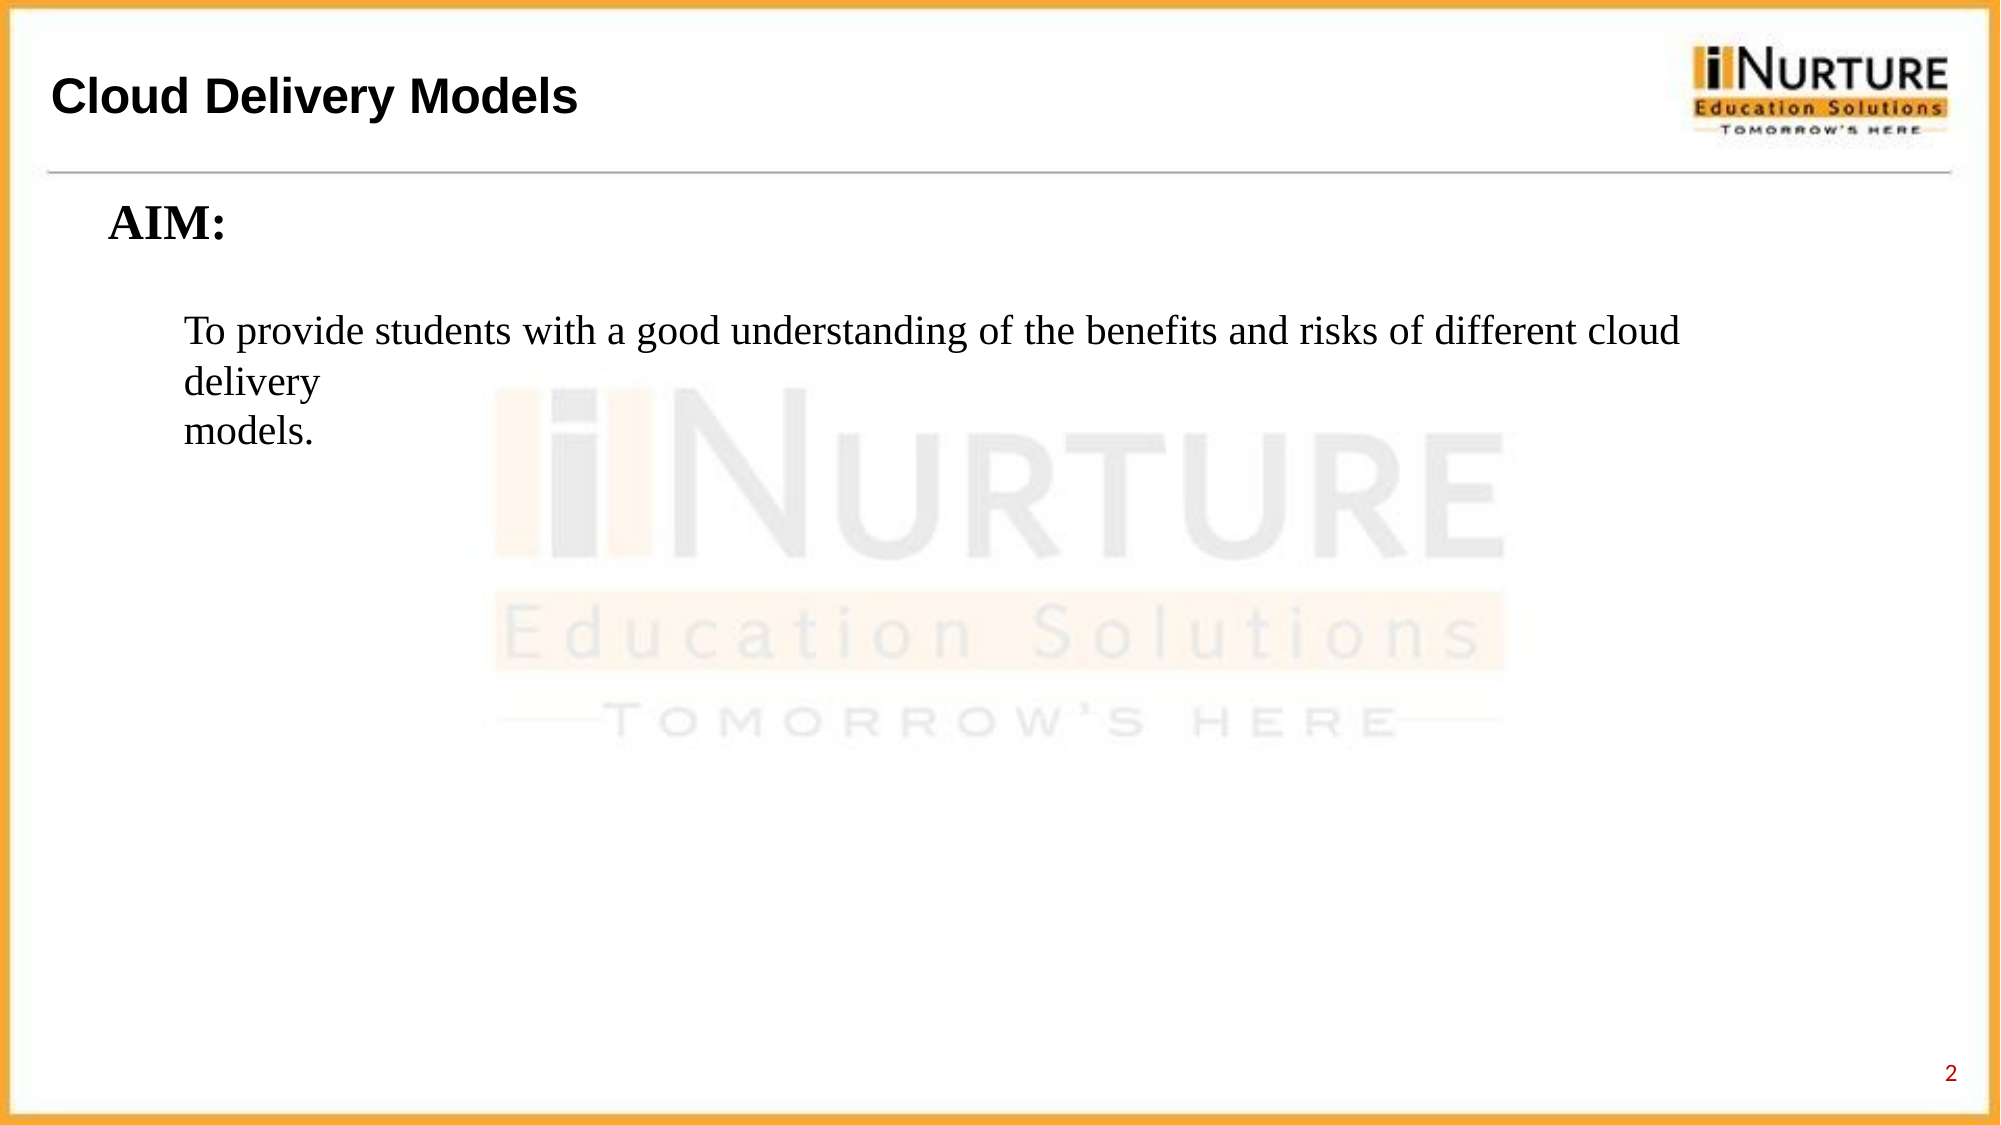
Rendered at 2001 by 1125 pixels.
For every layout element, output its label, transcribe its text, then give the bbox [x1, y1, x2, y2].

text_box AIM: To provide students with a good understanding of the benefits and risks of different cloud delivery models. [105, 187, 1822, 454]
text_box 2 [1938, 1060, 1964, 1087]
picture [0, 0, 2000, 1125]
title Cloud Delivery Models [48, 61, 581, 251]
